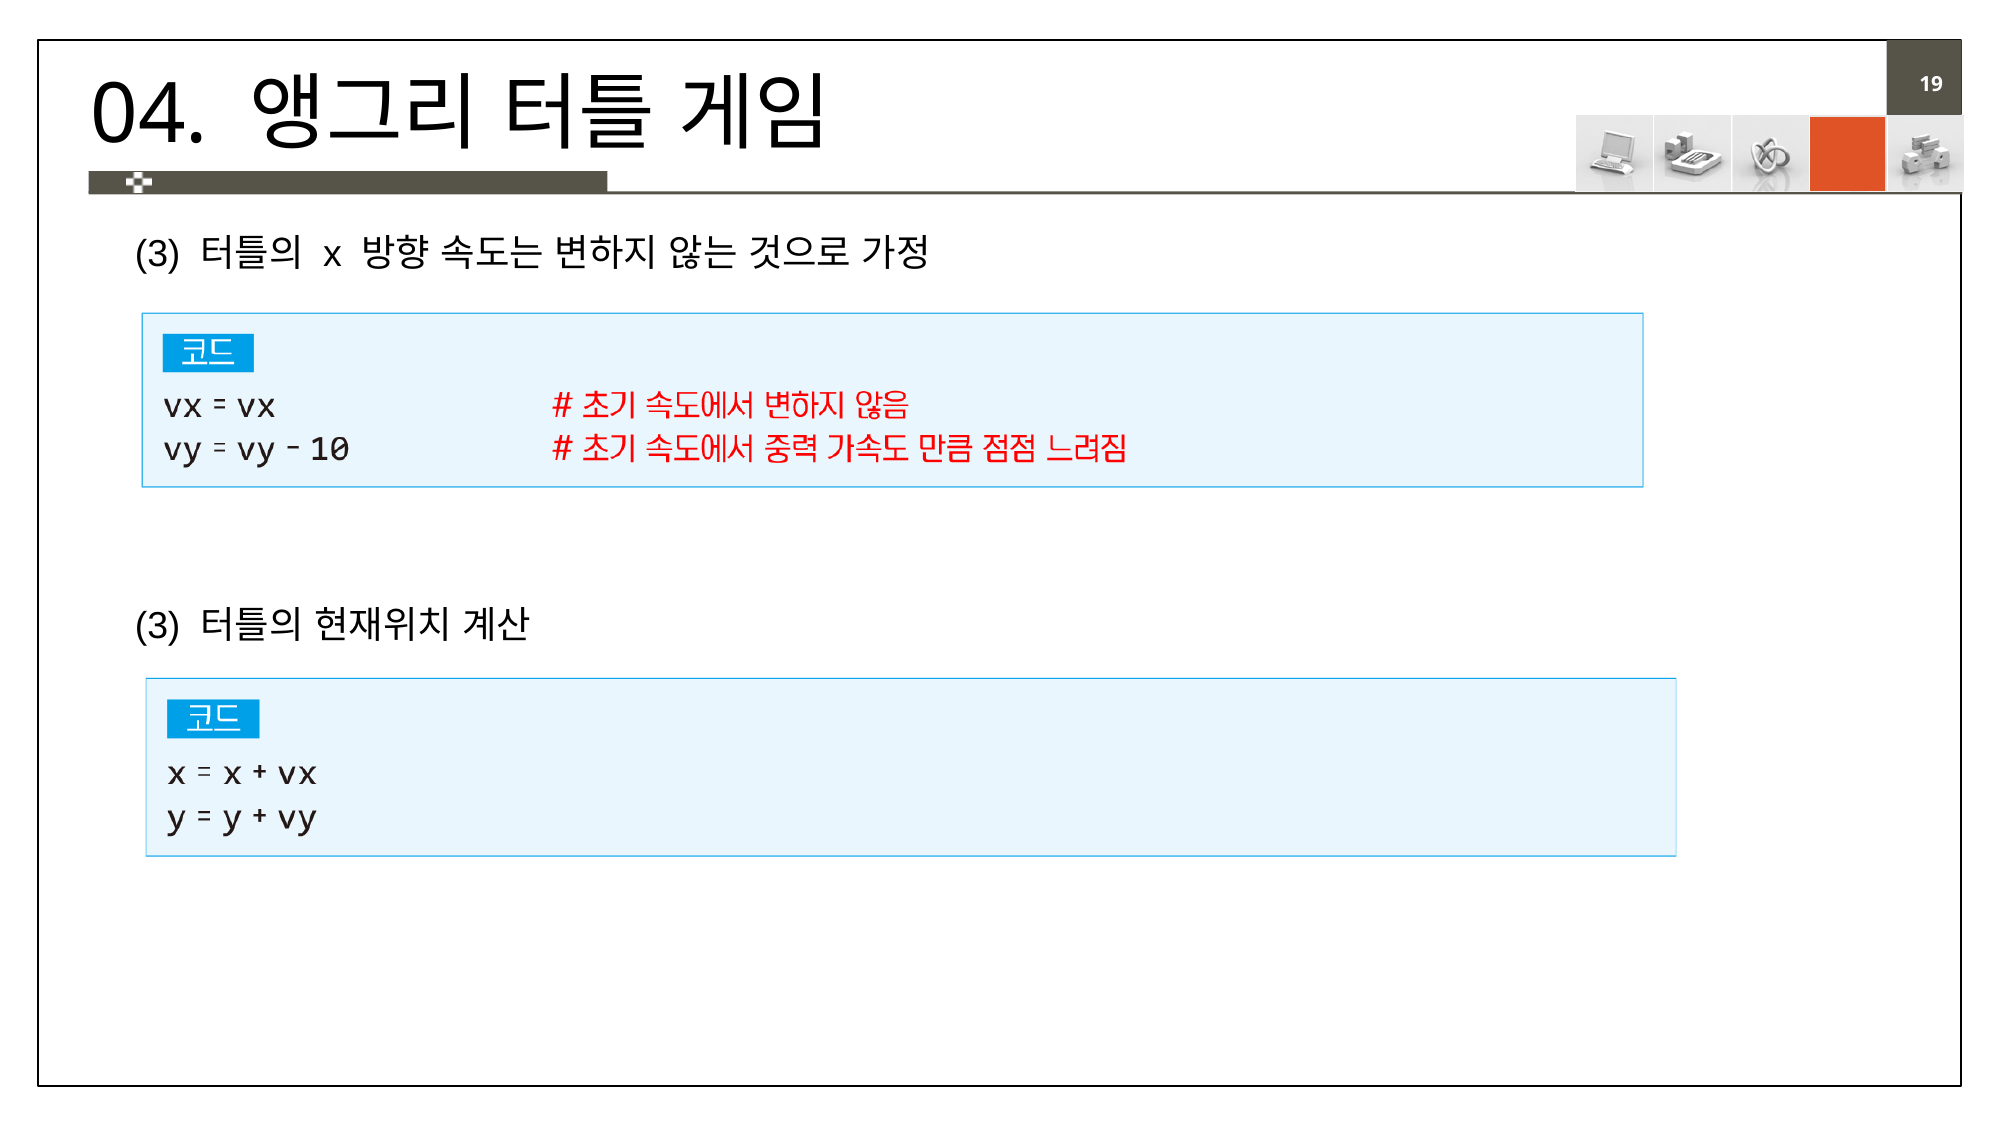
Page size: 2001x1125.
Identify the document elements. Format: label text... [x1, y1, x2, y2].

text_box (3) 터틀의 x 방향 속도는 변하지 않는 것으로 가정 [120, 221, 1527, 281]
text_box (3) 터틀의 현재위치 계산 [120, 593, 1527, 653]
picture [1808, 114, 1964, 192]
picture [101, 290, 1677, 558]
title 04. 앵그리 터틀 게임 [76, 62, 1808, 208]
picture [93, 654, 1736, 905]
